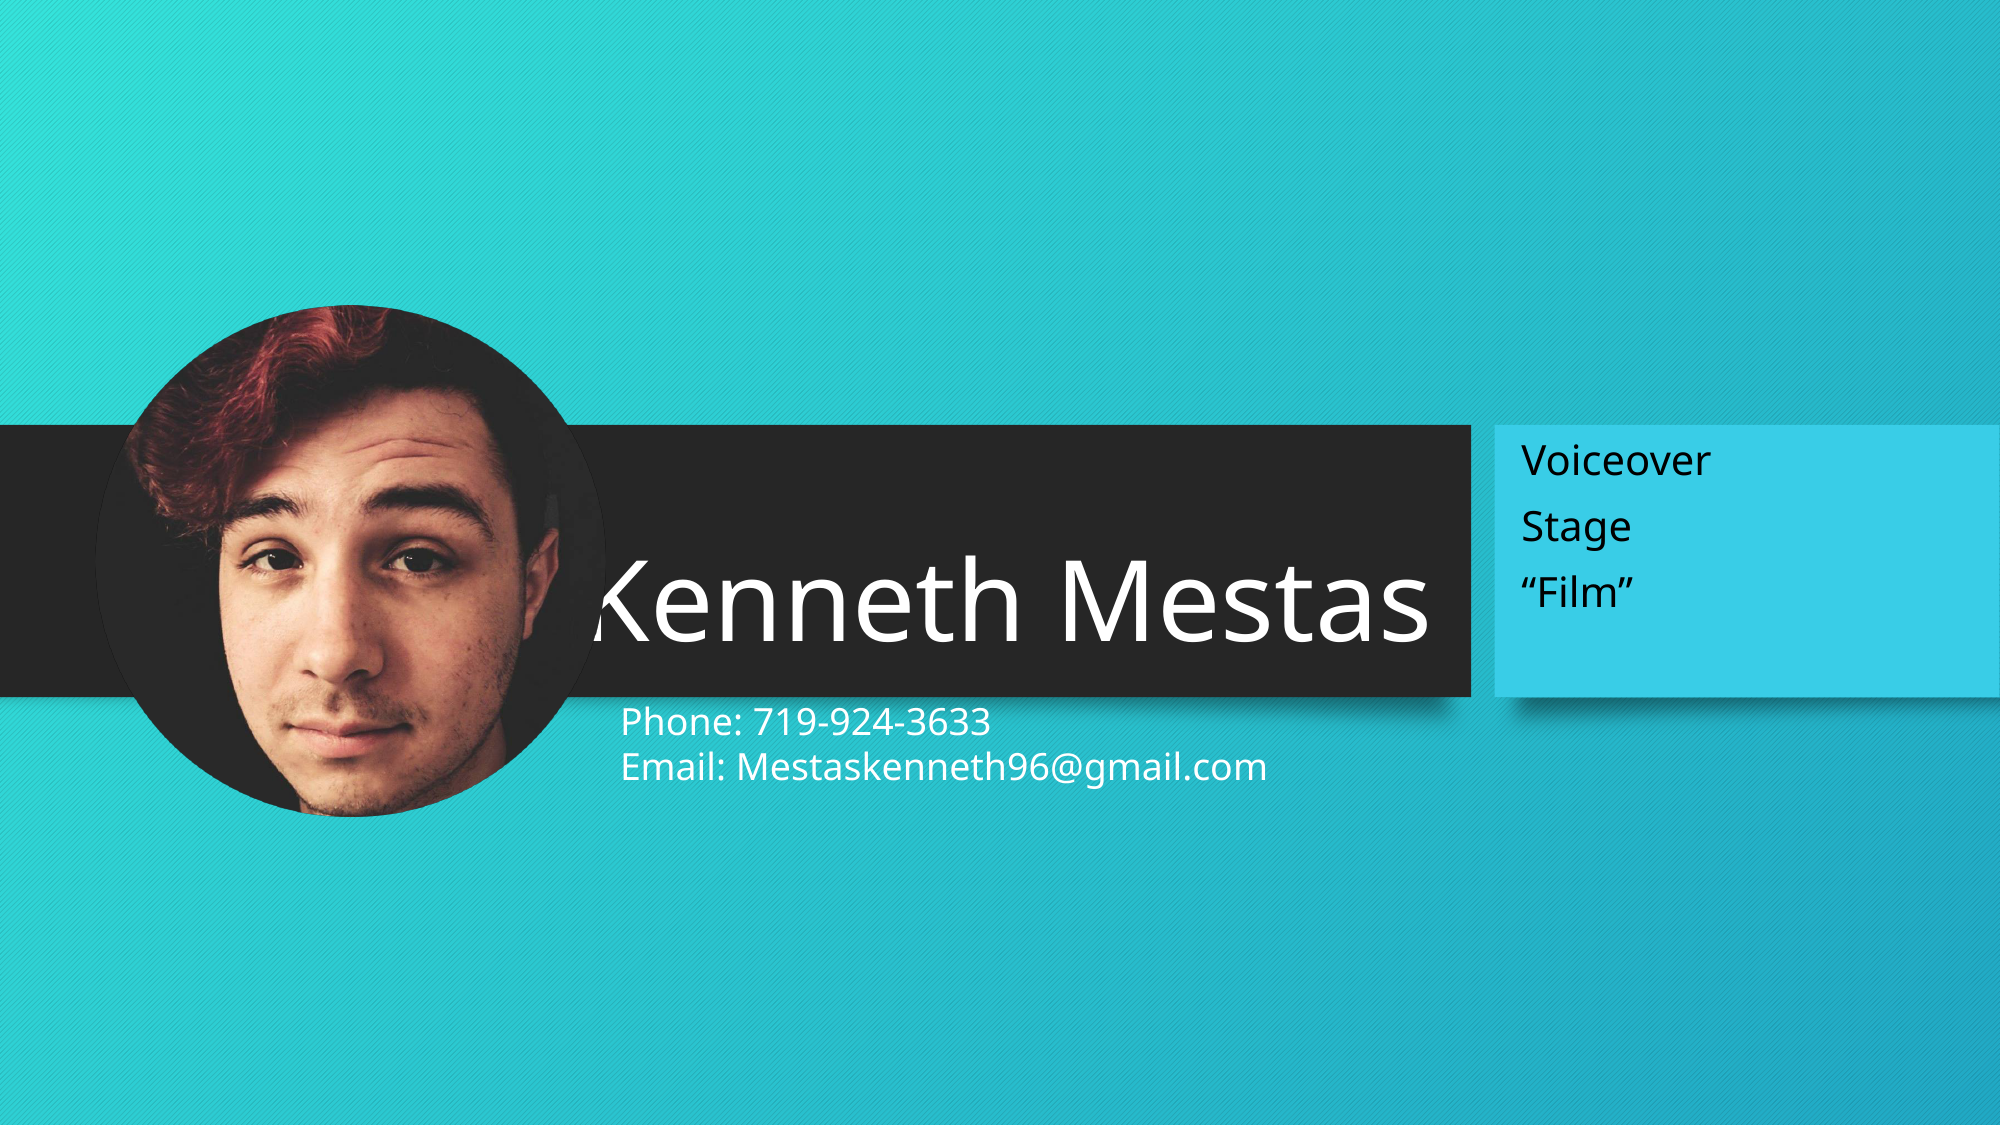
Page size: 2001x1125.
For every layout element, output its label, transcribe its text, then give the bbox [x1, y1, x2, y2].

picture [0, 305, 606, 817]
subtitle Voiceover Stage “Film” [1506, 431, 1886, 691]
text_box Phone: 719-924-3633 Email: Mestaskenneth96@gmail.com [605, 690, 1626, 886]
title Kenneth Mestas [606, 448, 1448, 674]
picture [1626, 698, 2000, 742]
